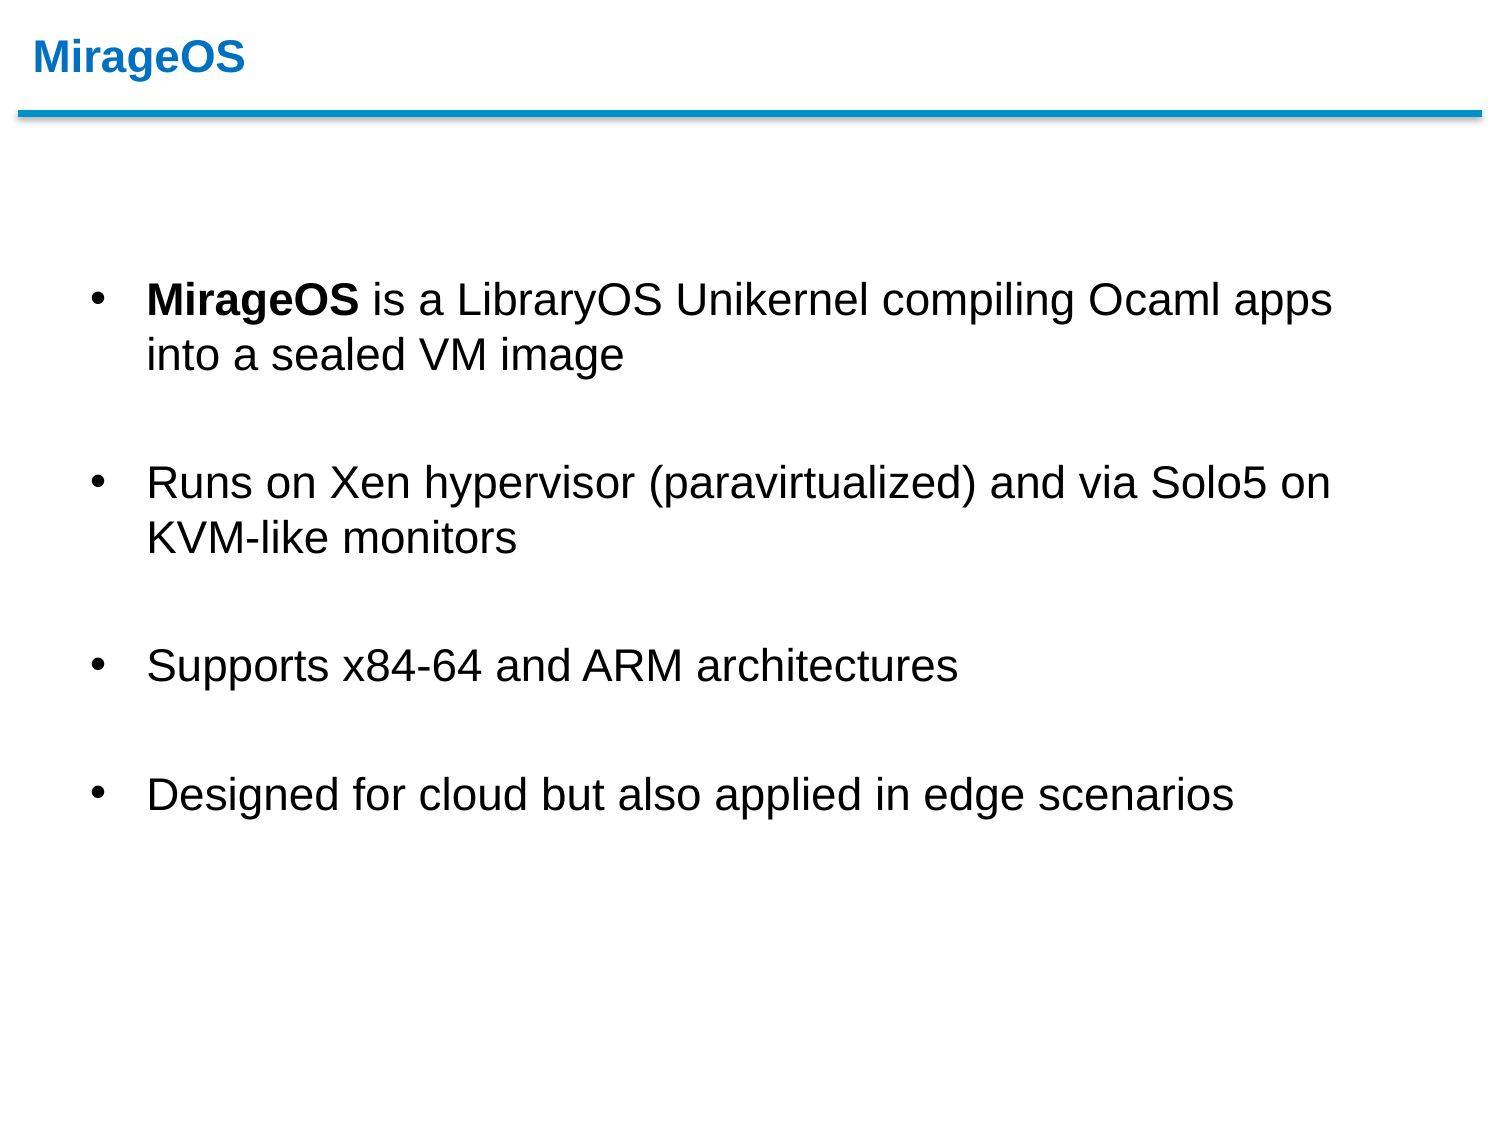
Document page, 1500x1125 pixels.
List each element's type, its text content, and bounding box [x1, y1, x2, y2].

list MirageOS is a LibraryOS Unikernel compiling Ocaml apps into a sealed VM image Runs on Xen hypervisor (paravirtualized) and via Solo5 on KVM-like monitors Supports x84-64 and ARM architectures Designed for cloud but also applied in edge scenarios [75, 262, 1411, 1005]
title MirageOS [17, 19, 1385, 114]
